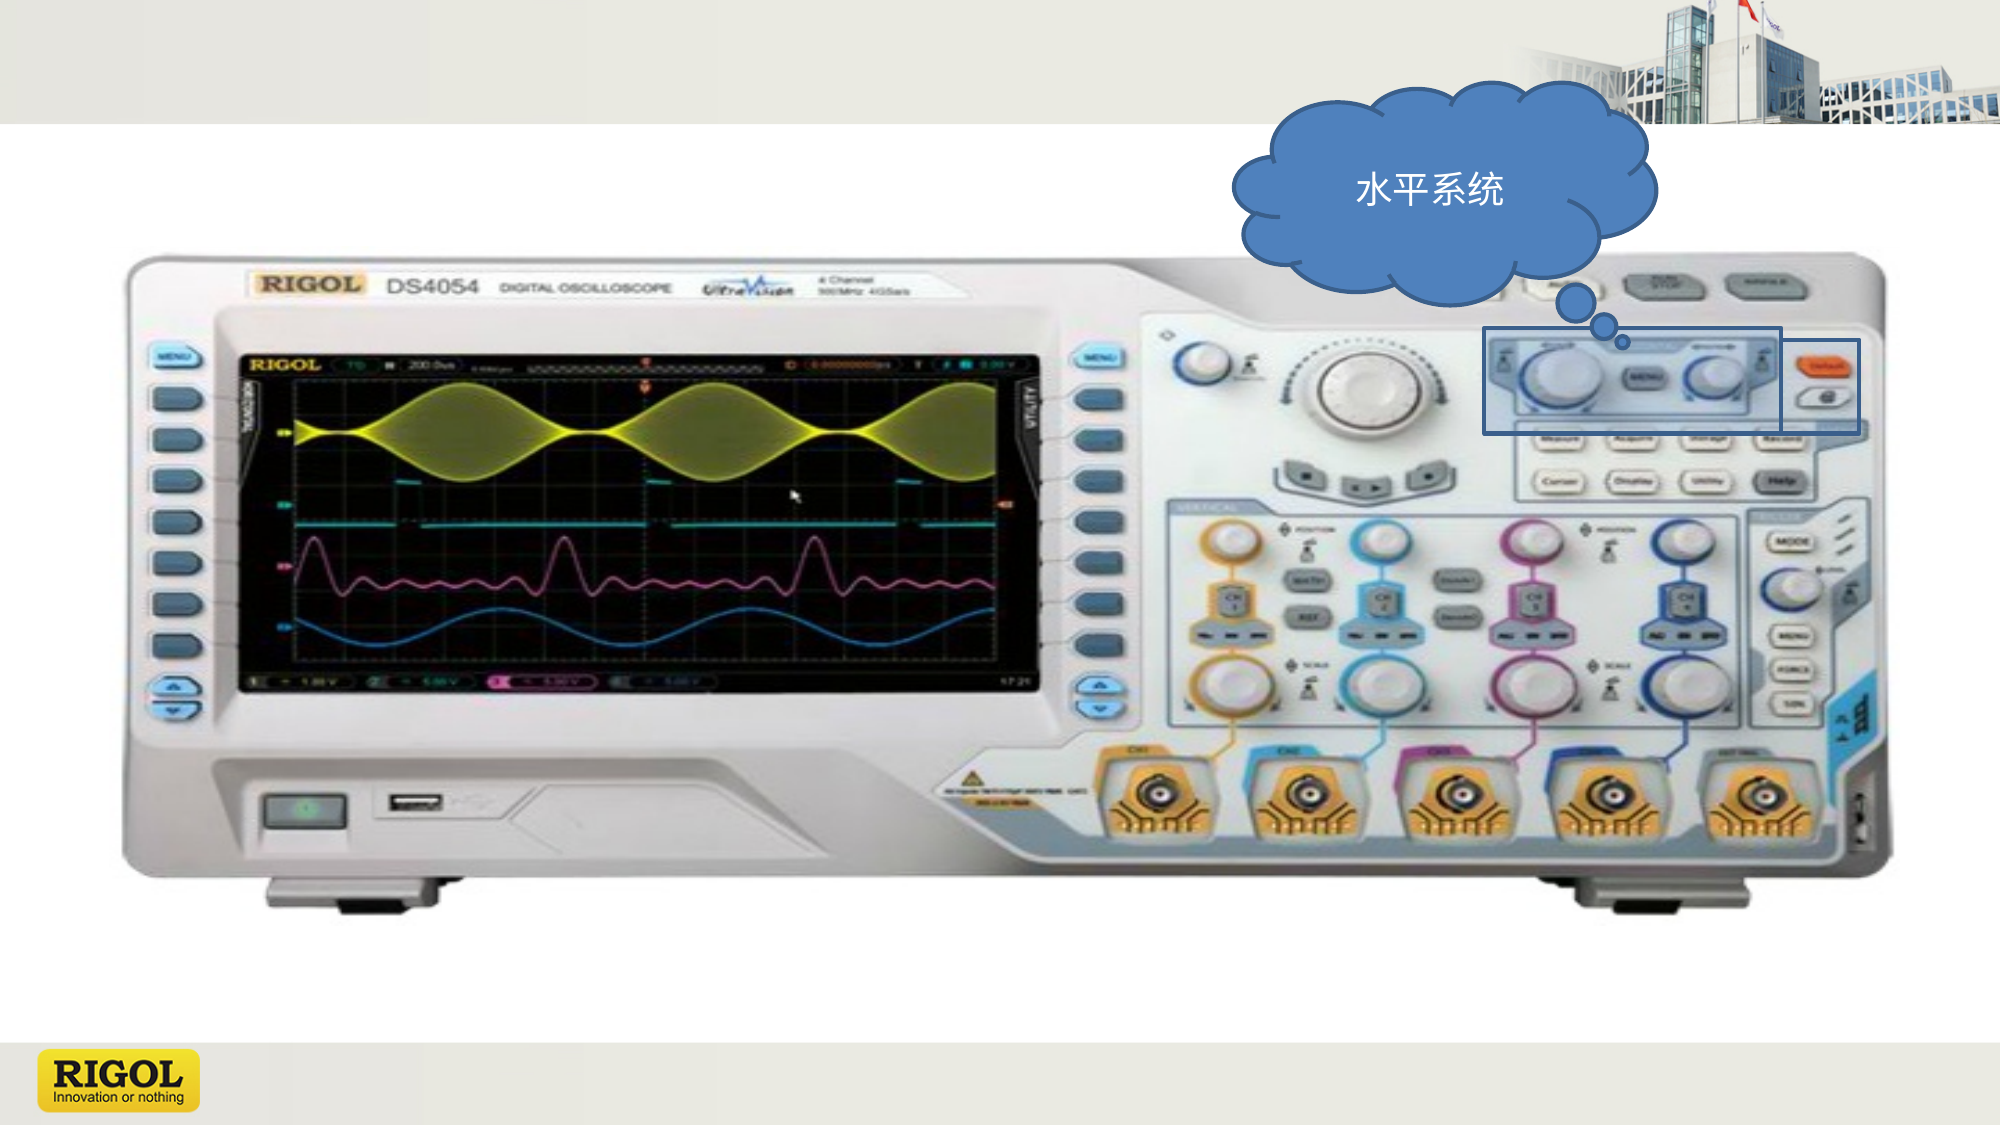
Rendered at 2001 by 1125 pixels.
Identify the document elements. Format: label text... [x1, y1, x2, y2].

text_box 水平系统 [1231, 80, 1659, 245]
picture [0, 0, 2000, 1125]
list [109, 245, 1900, 926]
title [33, 37, 1650, 138]
